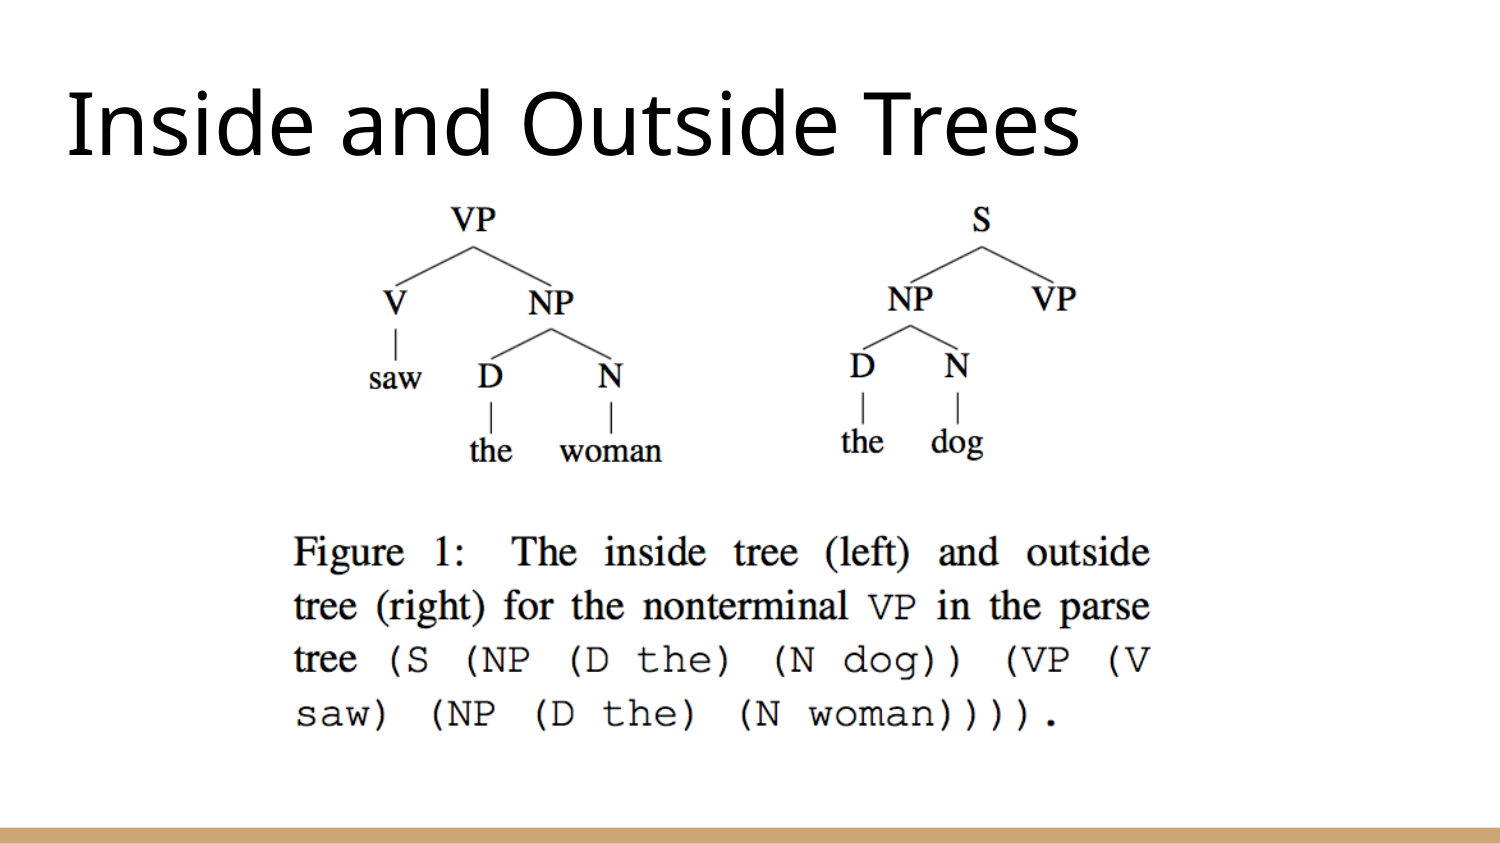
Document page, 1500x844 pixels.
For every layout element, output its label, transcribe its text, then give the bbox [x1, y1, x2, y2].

title Inside and Outside Trees [51, 51, 1449, 189]
picture [289, 175, 1181, 777]
